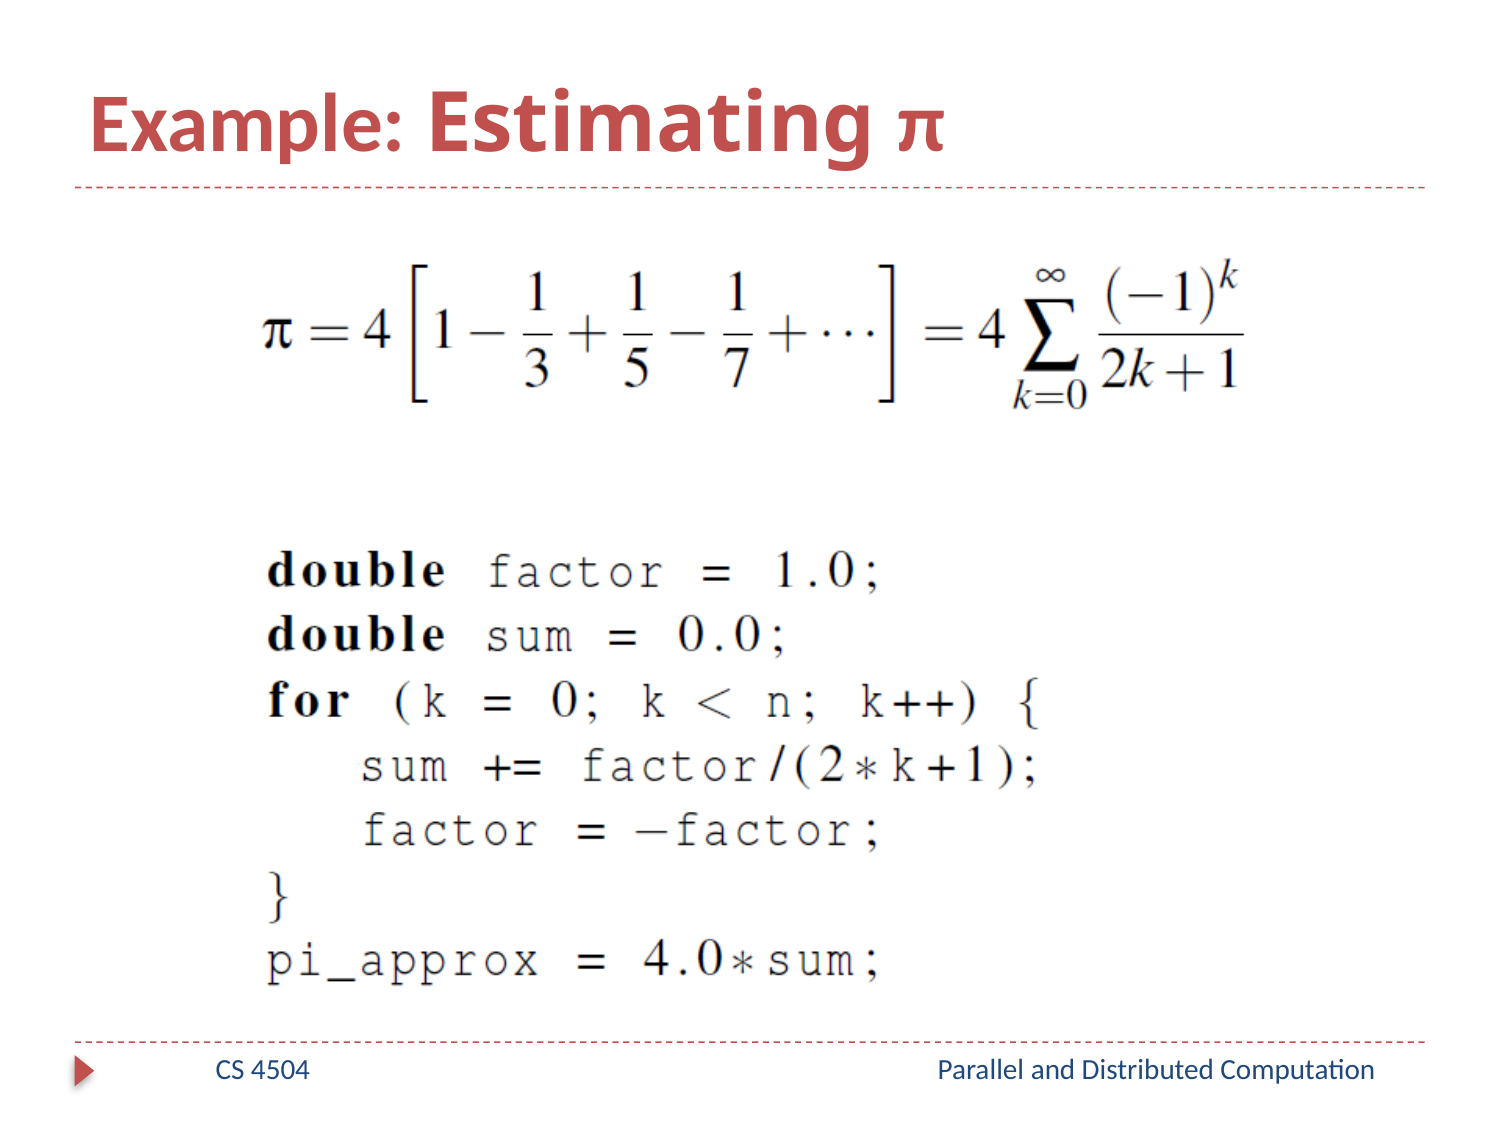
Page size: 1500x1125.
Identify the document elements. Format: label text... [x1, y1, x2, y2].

slide_number Parallel and Distributed Computation [887, 1042, 1426, 1103]
picture [248, 220, 1252, 436]
picture [224, 512, 1066, 1016]
title Example: Estimating π [75, 12, 1425, 175]
slide_number CS 4504 [100, 1042, 426, 1103]
